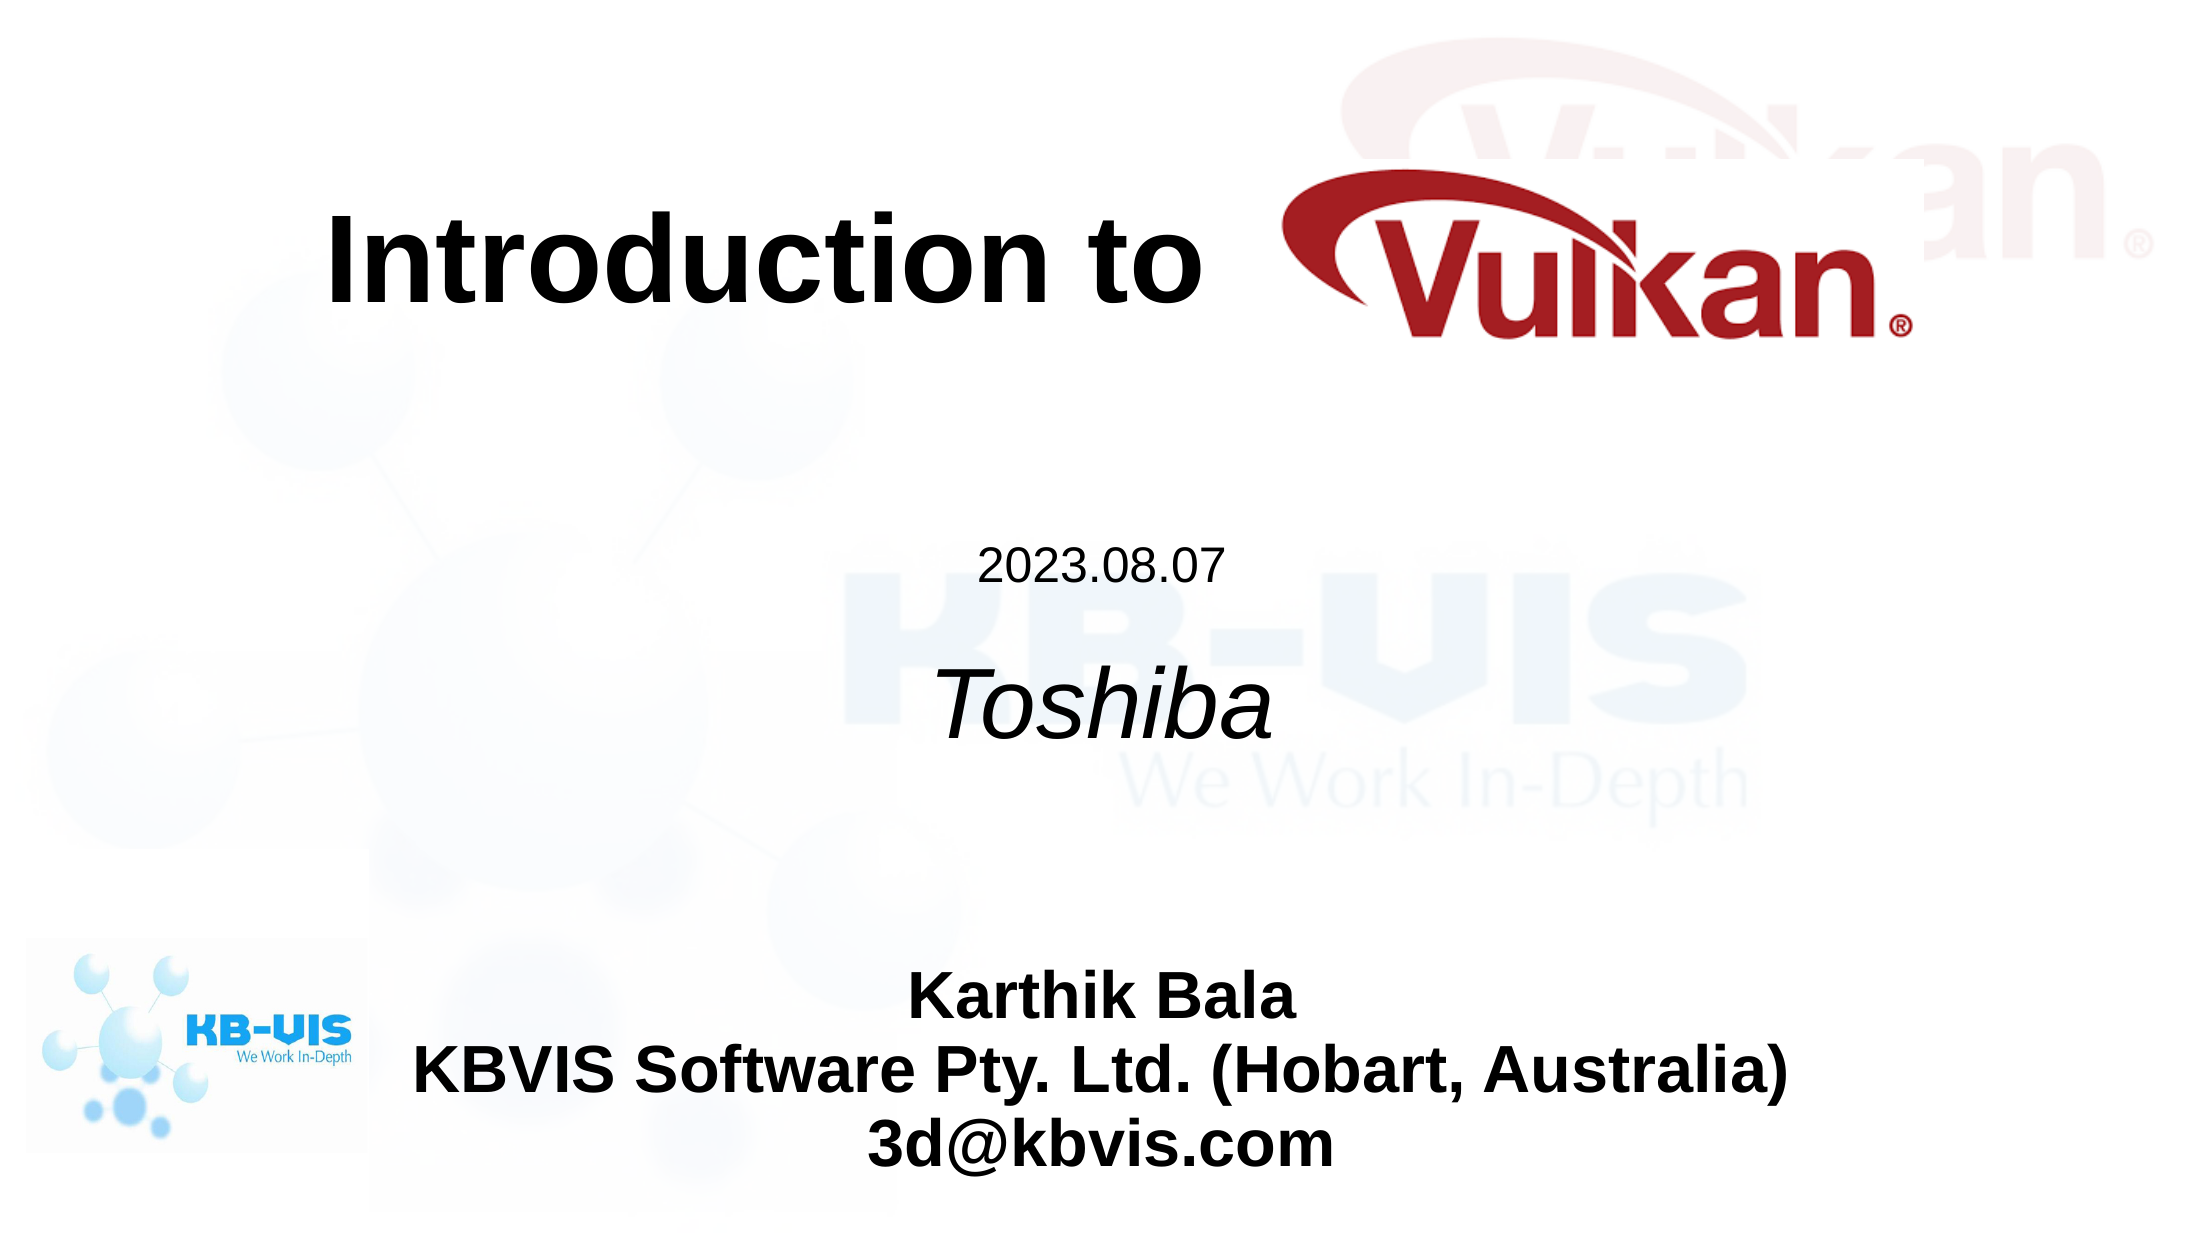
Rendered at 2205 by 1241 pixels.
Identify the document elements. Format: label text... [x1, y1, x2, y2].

picture [1271, 159, 1924, 349]
text_box 2023.08.07 Toshiba Karthik Bala KBVIS Software Pty. Ltd. (Hobart, Australia) 3d@kbvis.com [110, 0, 2094, 1241]
picture [26, 849, 369, 1241]
text_box Introduction to [309, 170, 1271, 336]
